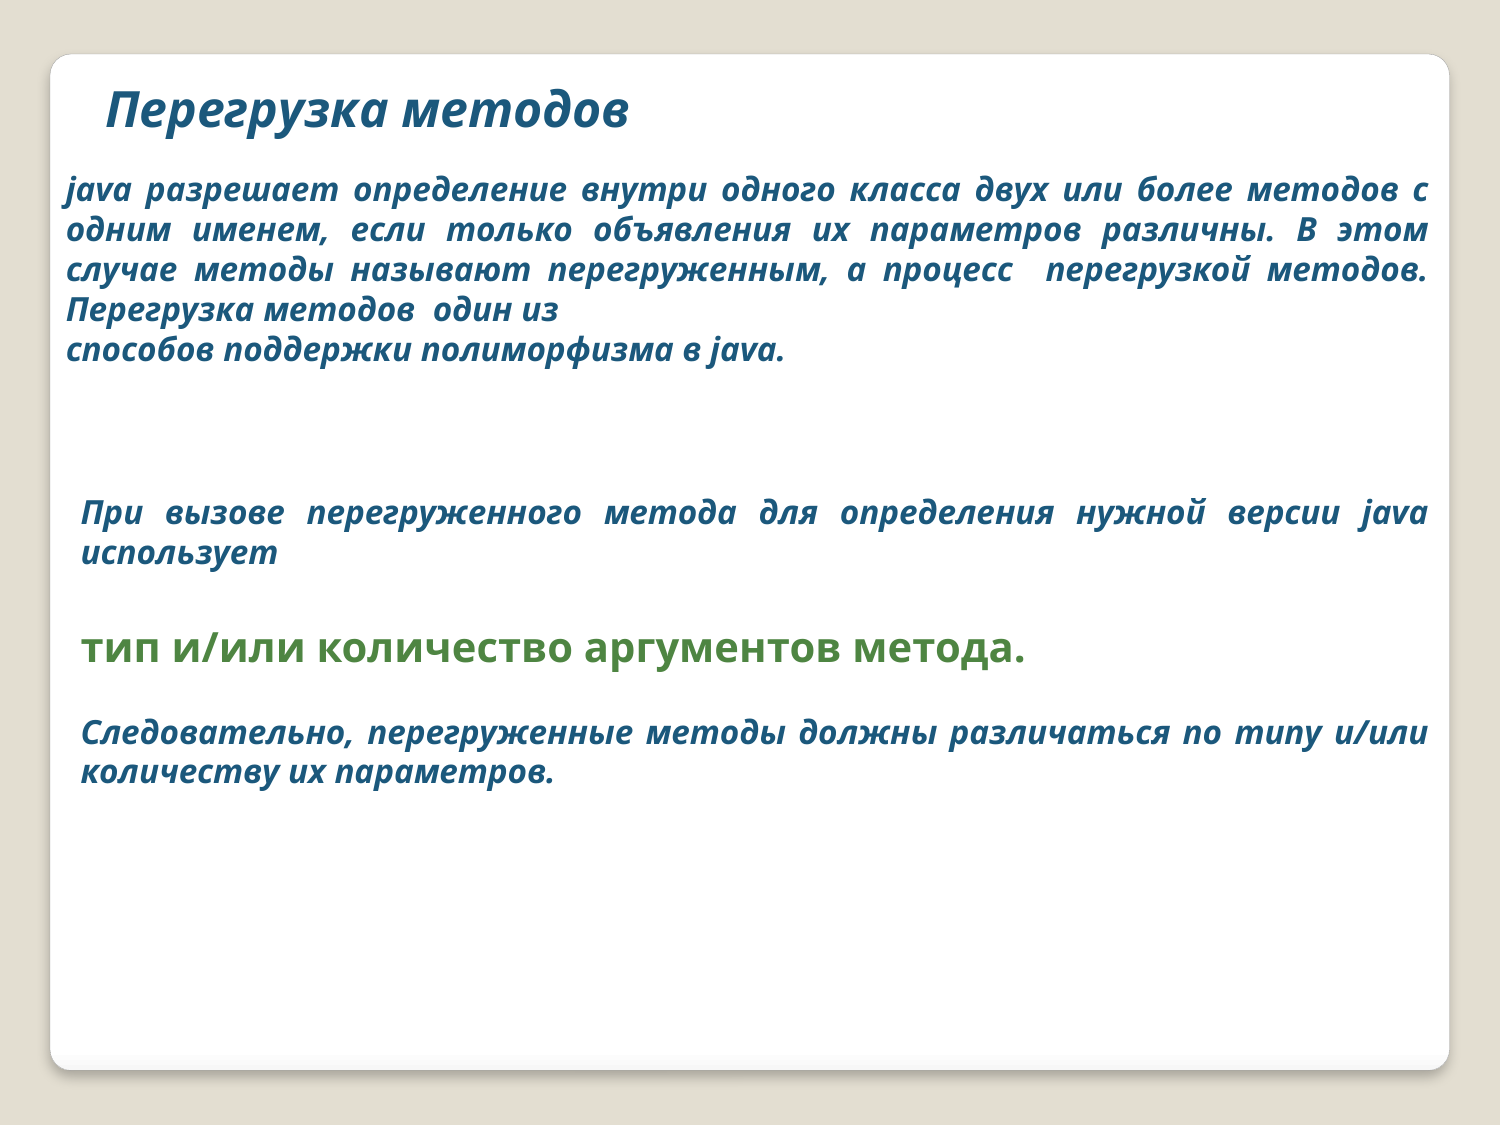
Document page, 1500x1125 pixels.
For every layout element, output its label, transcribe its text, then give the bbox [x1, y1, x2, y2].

text_box java разрешает определение внутри одного класса двух или более методов с одним именем, если только объявления их параметров различны. В этом случае методы называют перегруженным, а процесс перегрузкой методов. Перегрузка методов один из способов поддержки полиморфизма в java. [51, 160, 1445, 376]
text_box Перегрузка методов [90, 70, 659, 145]
text_box При вызове перегруженного метода для определения нужной версии java использует тип и/или количество аргументов метода. Следовательно, перегруженные методы должны различаться по типу и/или количеству их параметров. [65, 483, 1445, 798]
